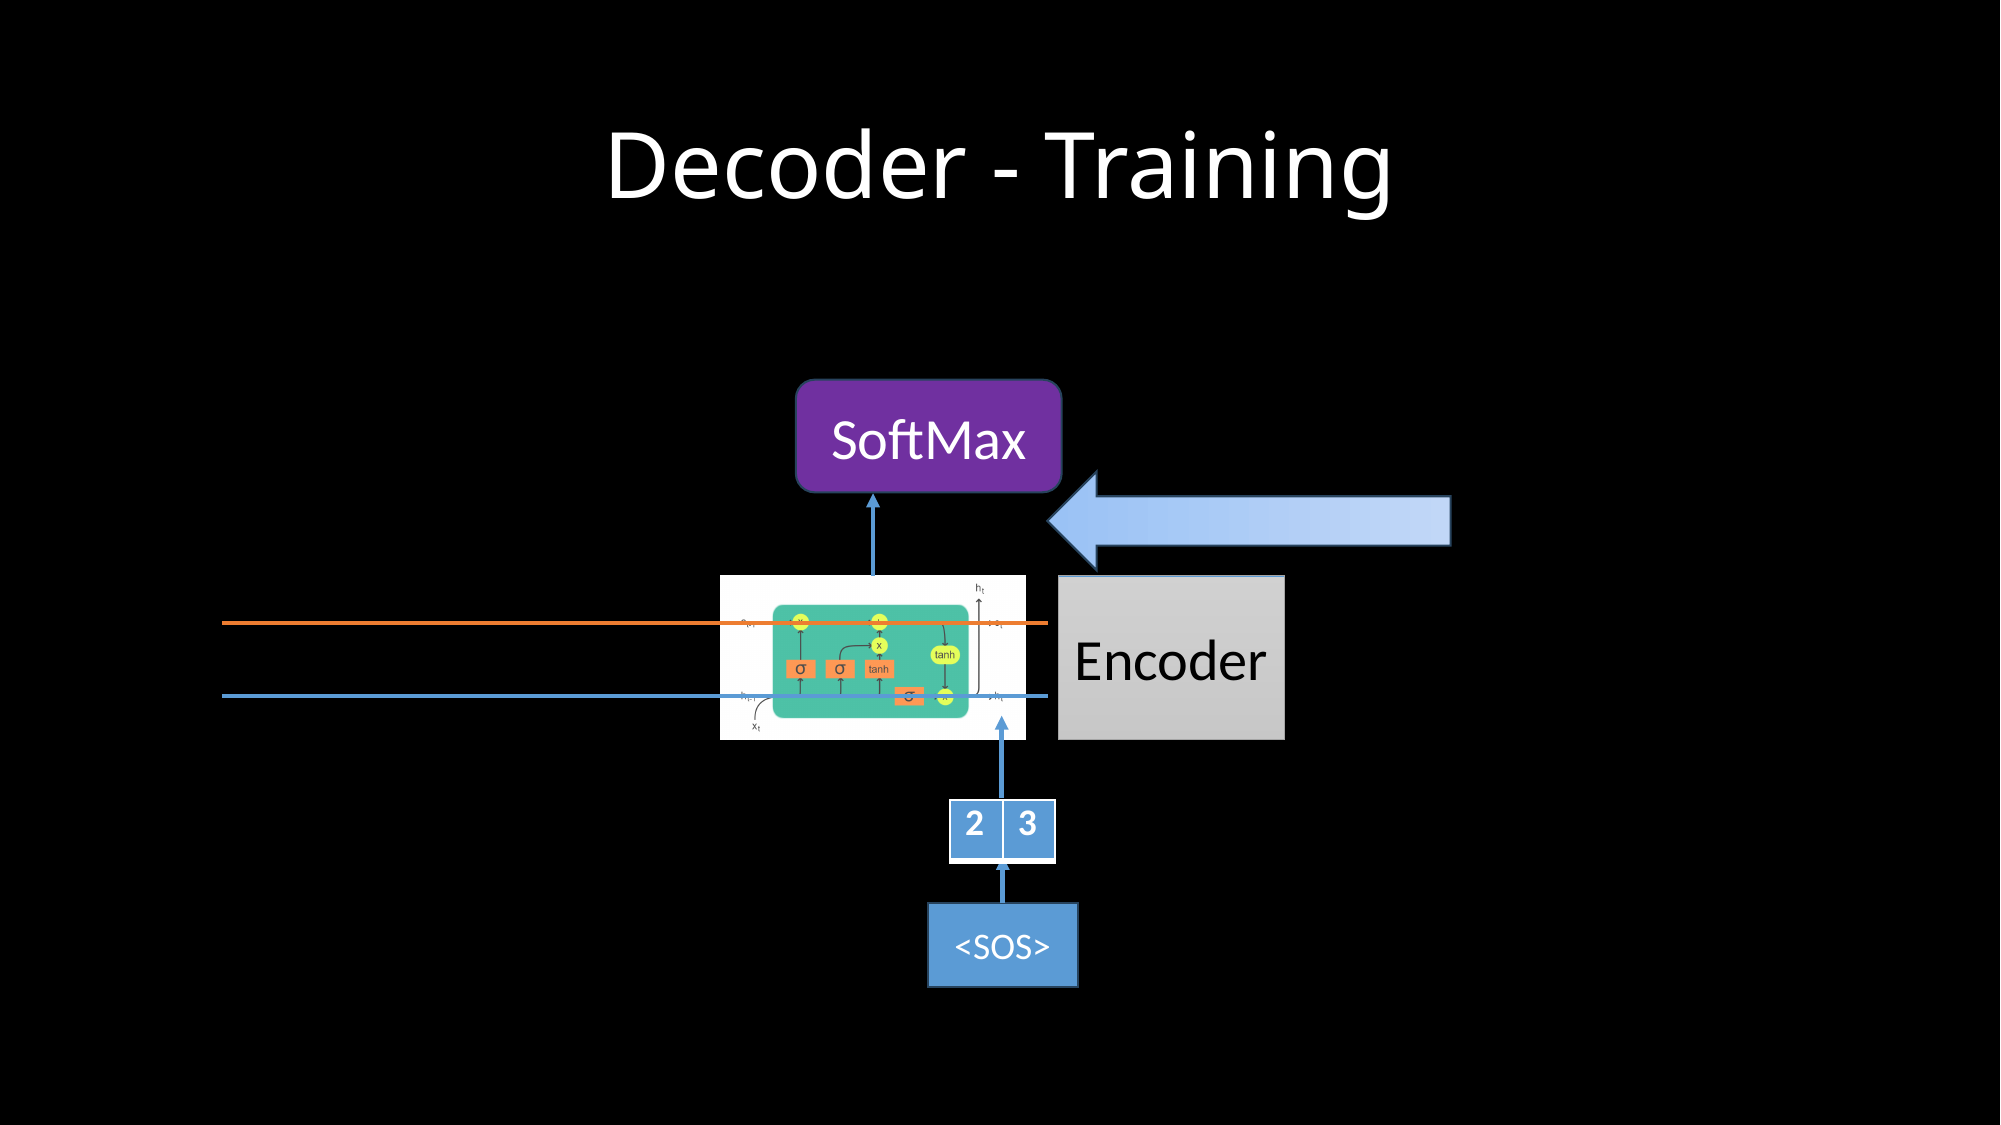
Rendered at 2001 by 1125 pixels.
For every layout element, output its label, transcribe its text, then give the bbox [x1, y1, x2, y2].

text_box Encoder [1058, 575, 1285, 740]
picture [720, 696, 1026, 740]
table_header 2 [951, 801, 1002, 858]
text_box SoftMax [794, 378, 1063, 494]
title Decoder - Training [137, 59, 1863, 278]
table_header 3 [1004, 801, 1054, 858]
picture [720, 624, 1026, 695]
picture [720, 575, 1026, 622]
text_box [1045, 469, 1452, 573]
text_box <SOS> [927, 902, 1079, 988]
